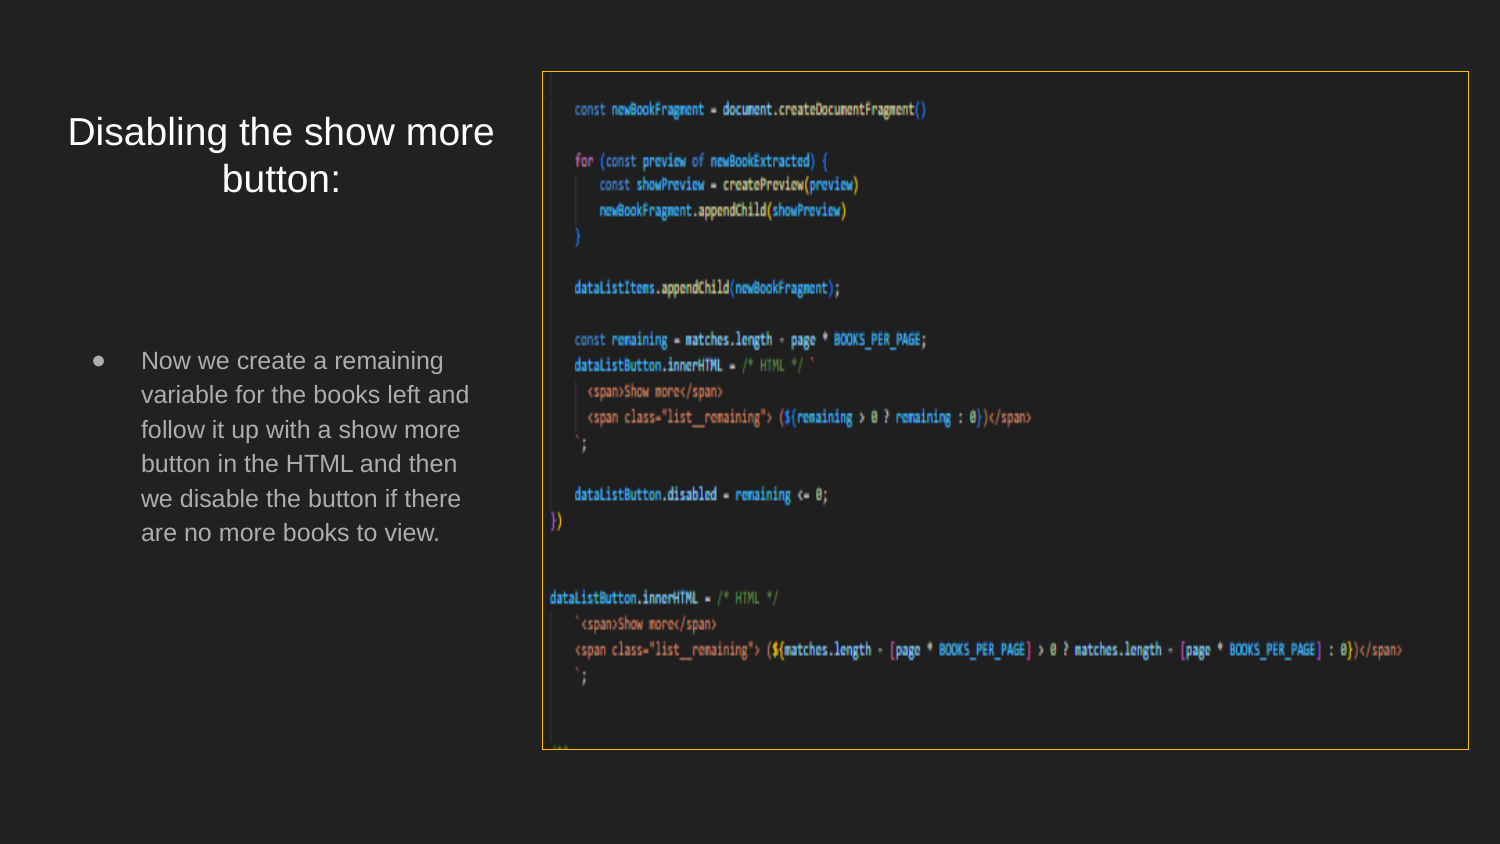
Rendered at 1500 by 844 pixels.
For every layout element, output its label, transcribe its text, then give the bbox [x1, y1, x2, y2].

picture [542, 71, 1469, 750]
list Now we create a remaining variable for the books left and follow it up with a show more button in the HTML and then we disable the button if there are no more books to view. [51, 324, 512, 750]
title Disabling the show more button: [51, 91, 512, 216]
